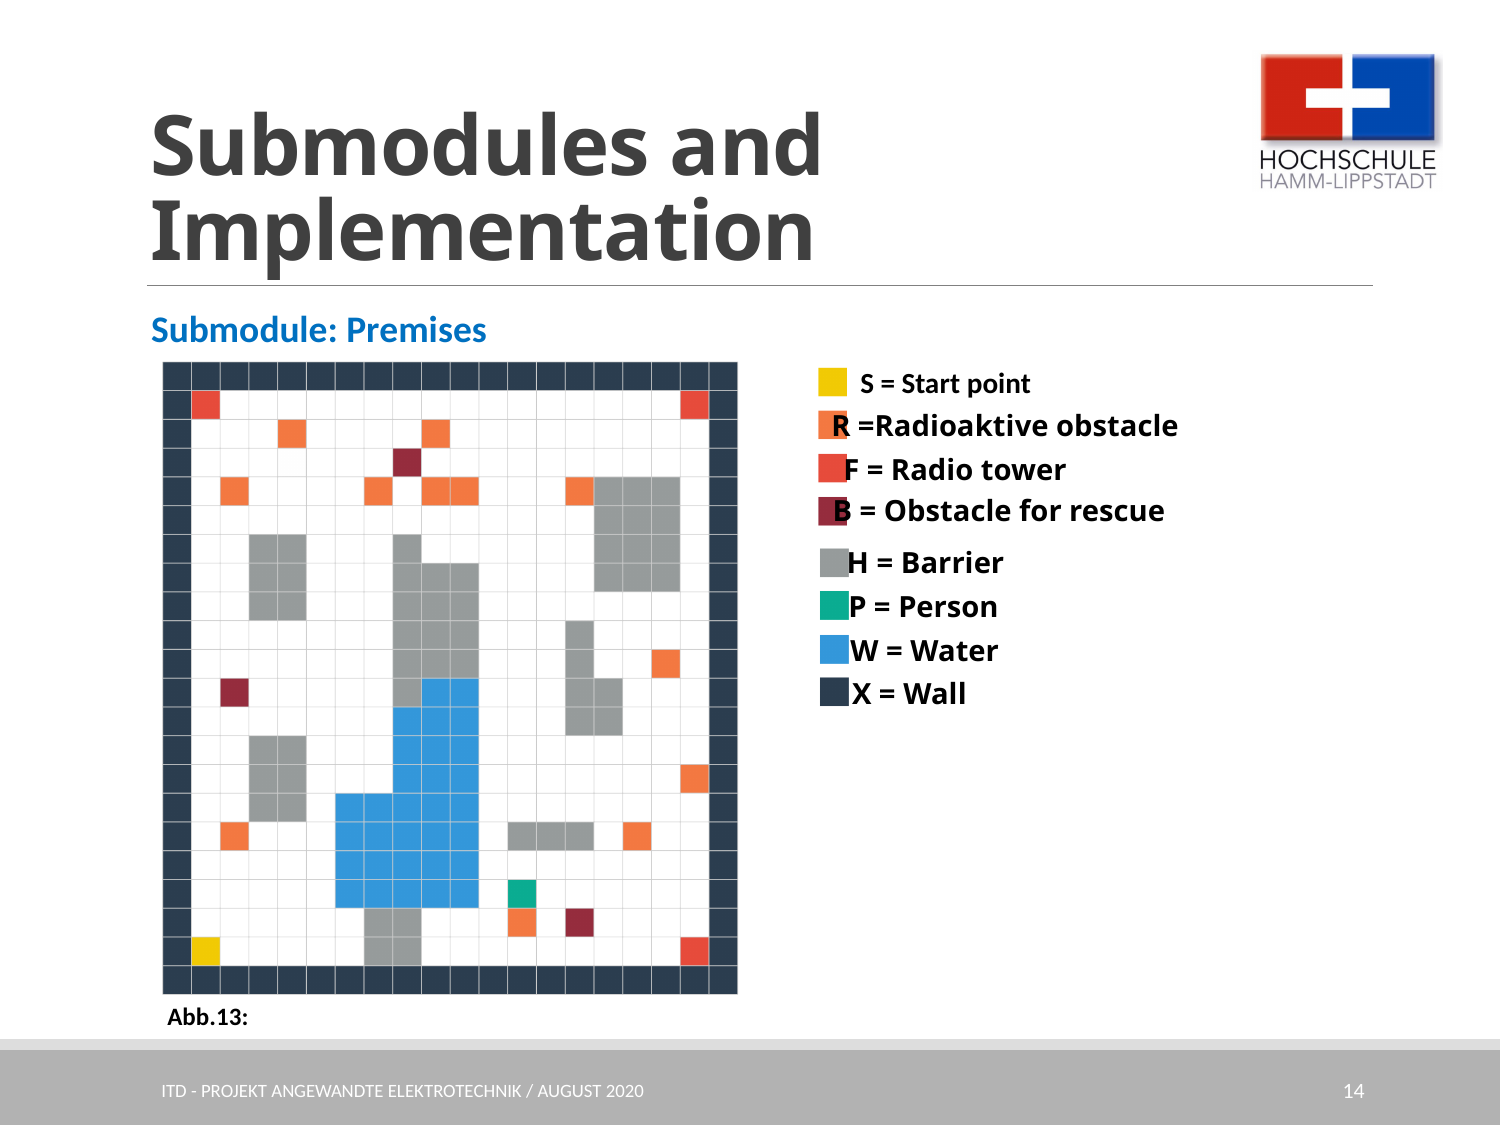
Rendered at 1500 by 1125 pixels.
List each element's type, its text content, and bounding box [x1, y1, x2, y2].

text_box H = Barrier [885, 559, 1020, 588]
text_box Abb.13: [152, 1017, 264, 1039]
text_box X = Wall [885, 668, 982, 718]
text_box Submodule: Premises [136, 297, 503, 337]
picture [1373, 50, 1443, 192]
picture [0, 340, 1111, 1008]
text_box P = Person [885, 580, 1014, 624]
text_box B = Obstacle for rescue [1119, 485, 1181, 535]
title Submodules and Implementation [135, 47, 1373, 285]
slide_number 14 [1218, 1059, 1380, 1120]
footer ITD - Projekt angewandte Elektrotechnik / August 2020 [105, 1059, 700, 1120]
text_box R =Radioaktive obstacle [1119, 400, 1195, 450]
text_box W = Water [885, 624, 1014, 675]
